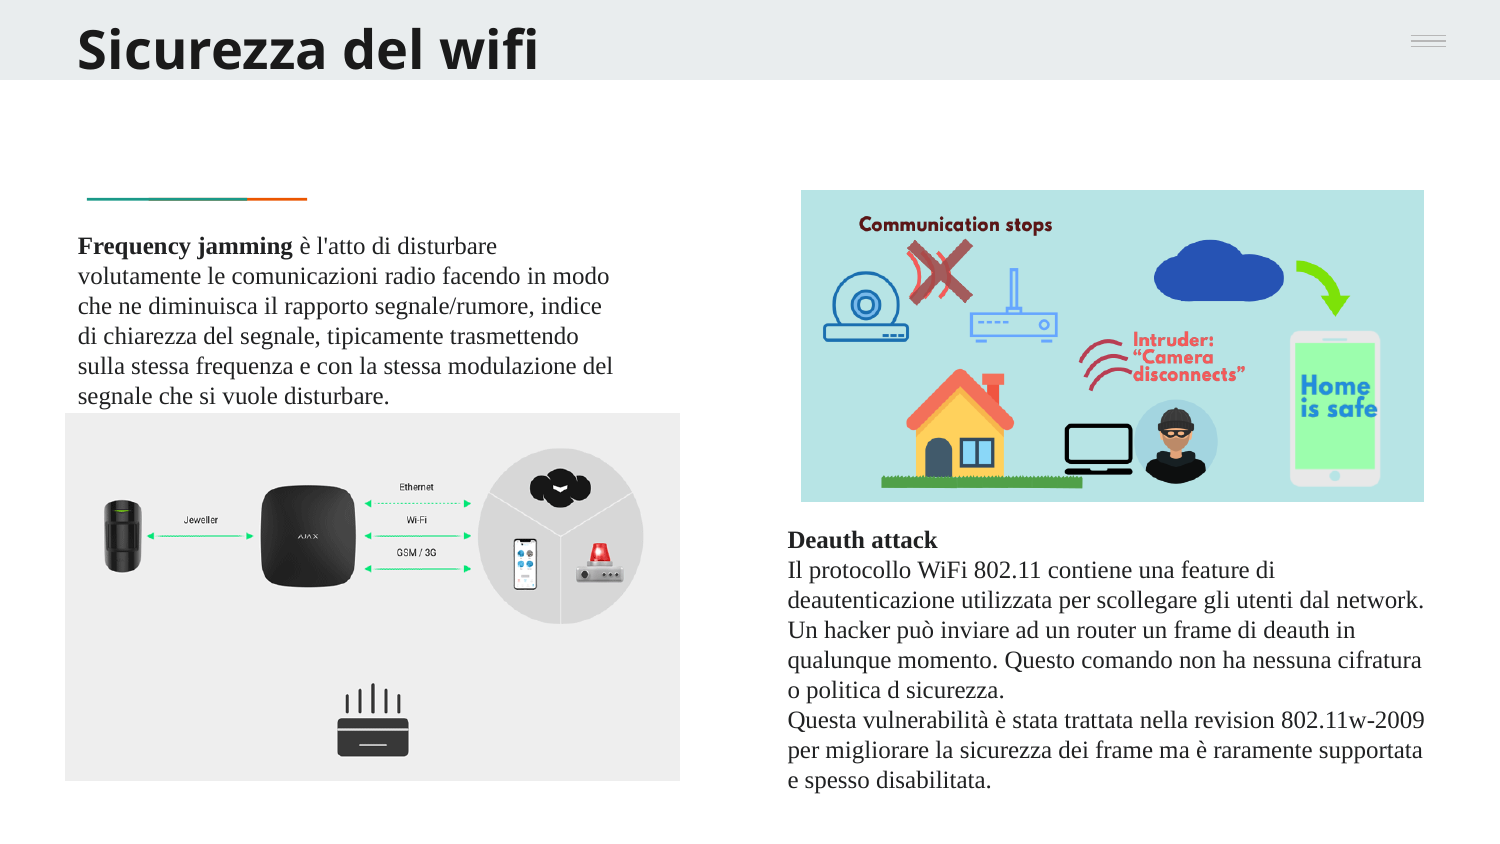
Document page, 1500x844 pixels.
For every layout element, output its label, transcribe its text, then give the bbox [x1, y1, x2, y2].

picture [64, 413, 680, 782]
text_box Deauth attack Il protocollo WiFi 802.11 contiene una feature di deautenticazione utilizzata per scollegare gli utenti dal network. Un hacker può inviare ad un router un frame di deauth in qualunque momento. Questo comando non ha nessuna cifratura o politica d sicurezza. Questa vulnerabilità è stata trattata nella revision 802.11w-2009 per migliorare la sicurezza dei frame ma è raramente supportata e spesso disabilitata. [772, 508, 1453, 844]
picture [801, 190, 1424, 502]
text_box Frequency jamming è l'atto di disturbare volutamente le comunicazioni radio facendo in modo che ne diminuisca il rapporto segnale/rumore, indice di chiarezza del segnale, tipicamente trasmettendo sulla stessa frequenza e con la stessa modulazione del segnale che si vuole disturbare. . [62, 214, 638, 408]
title Sicurezza del wifi [62, 0, 1325, 88]
